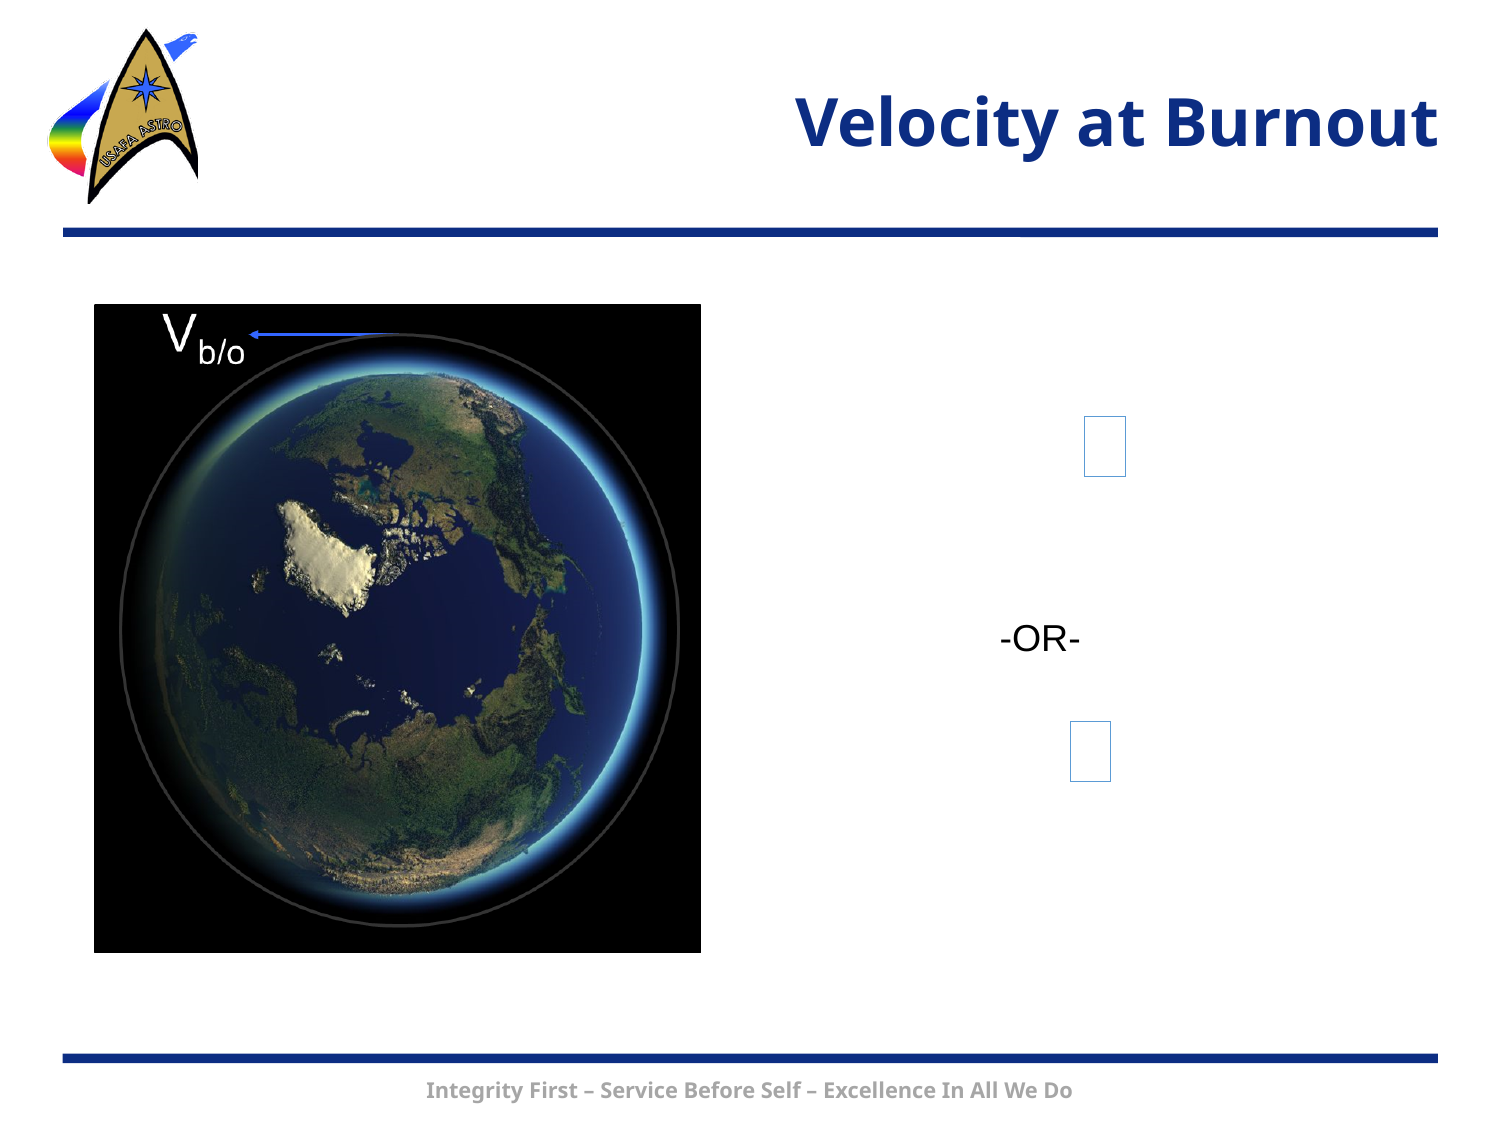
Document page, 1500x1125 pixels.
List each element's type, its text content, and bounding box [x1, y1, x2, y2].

text_box -OR- [984, 606, 1123, 667]
picture [37, 7, 224, 218]
picture [94, 283, 701, 954]
title Velocity at Burnout [299, 29, 1456, 211]
